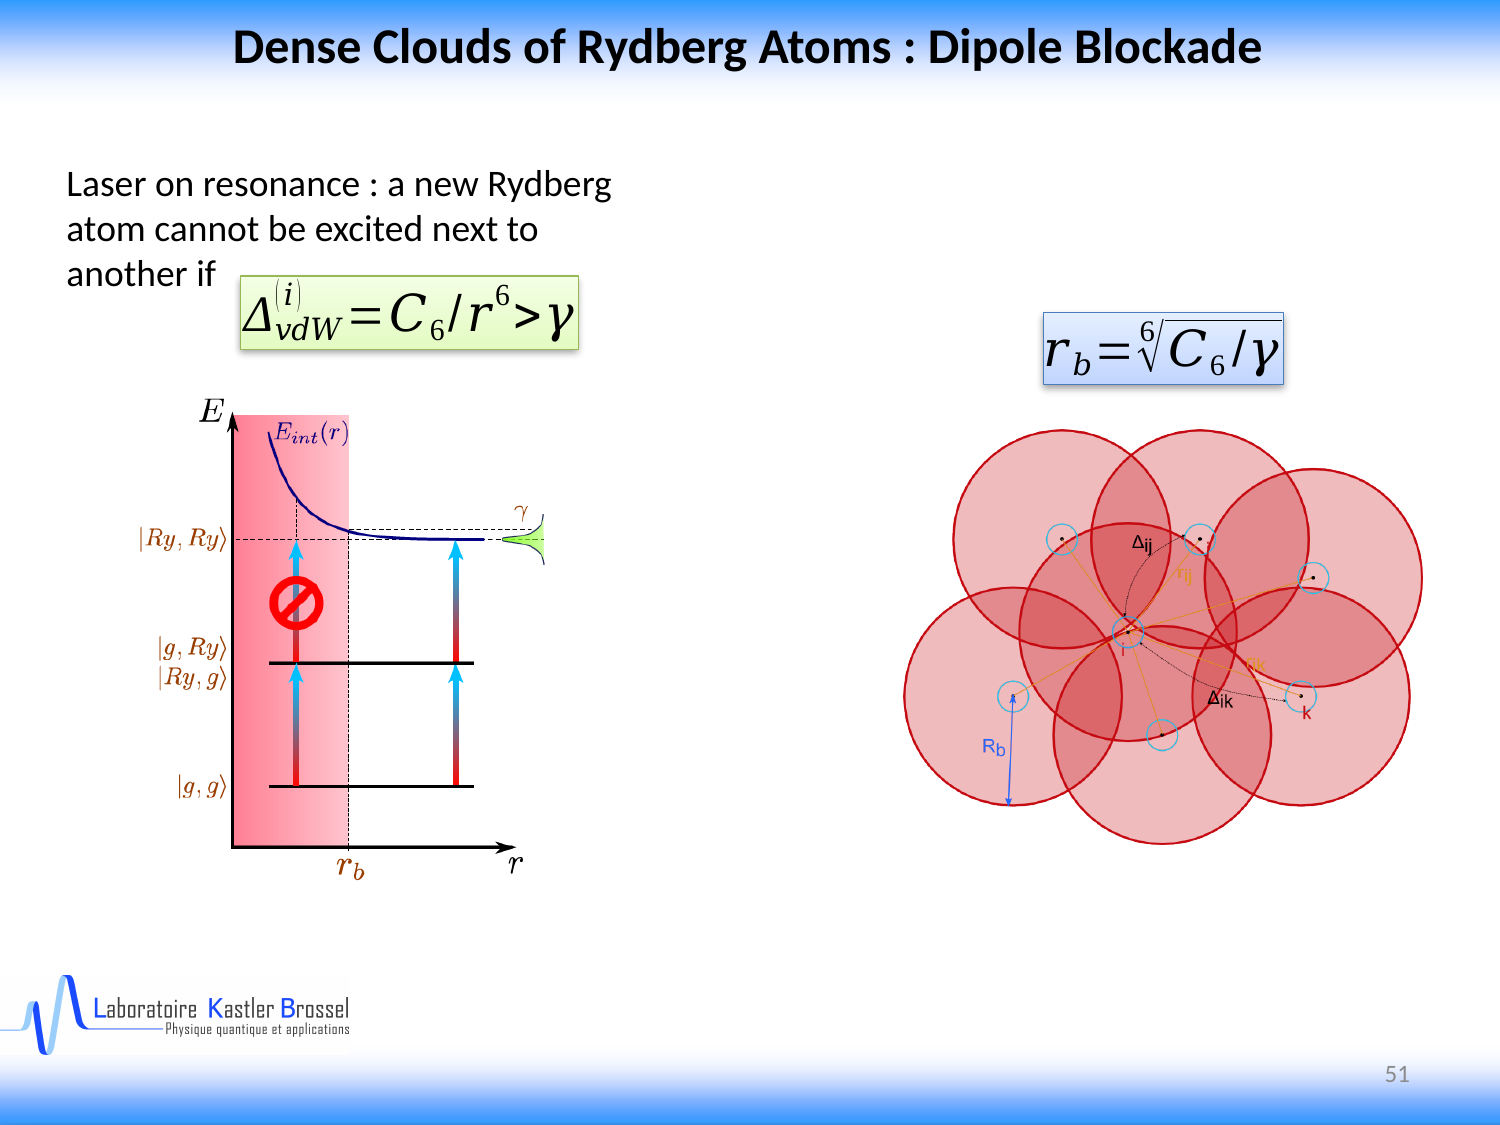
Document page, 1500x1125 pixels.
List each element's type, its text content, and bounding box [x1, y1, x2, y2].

slide_number 51 [1074, 1042, 1425, 1103]
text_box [112, 380, 571, 895]
picture [0, 0, 1500, 1125]
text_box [51, 151, 646, 349]
title Dense Clouds of Rydberg Atoms : Dipole Blockade [73, 0, 1423, 90]
